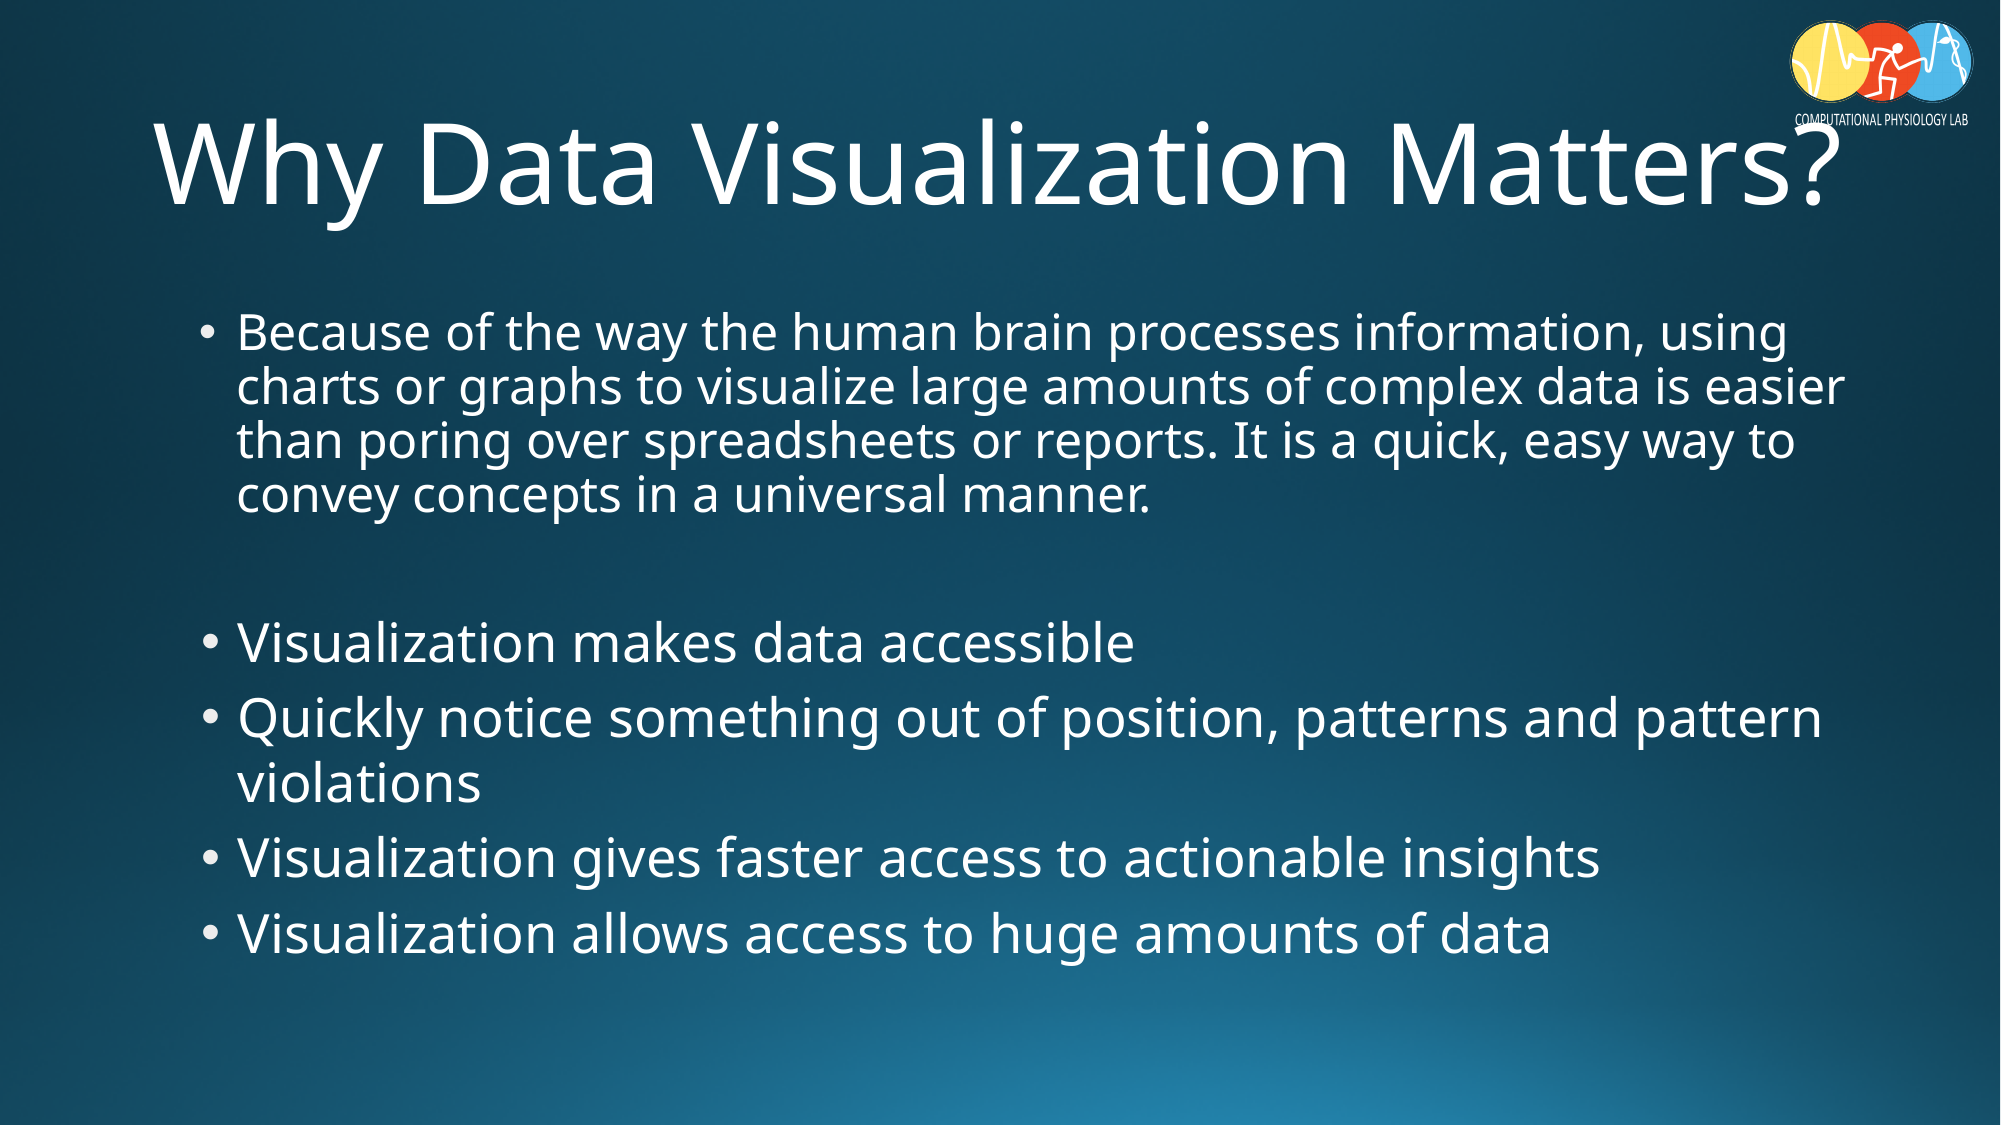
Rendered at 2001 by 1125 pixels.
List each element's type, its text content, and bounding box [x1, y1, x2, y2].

picture [0, 0, 2001, 1125]
list Because of the way the human brain processes information, using charts or graphs to visualize large amounts of complex data is easier than poring over spreadsheets or reports. It is a quick, easy way to convey concepts in a universal manner. Visualization makes data accessible Quickly notice something out of position, patterns and pattern violations Visualization gives faster access to actionable insights Visualization allows access to huge amounts of data [183, 299, 1863, 1014]
title Why Data Visualization Matters? [137, 59, 1863, 278]
